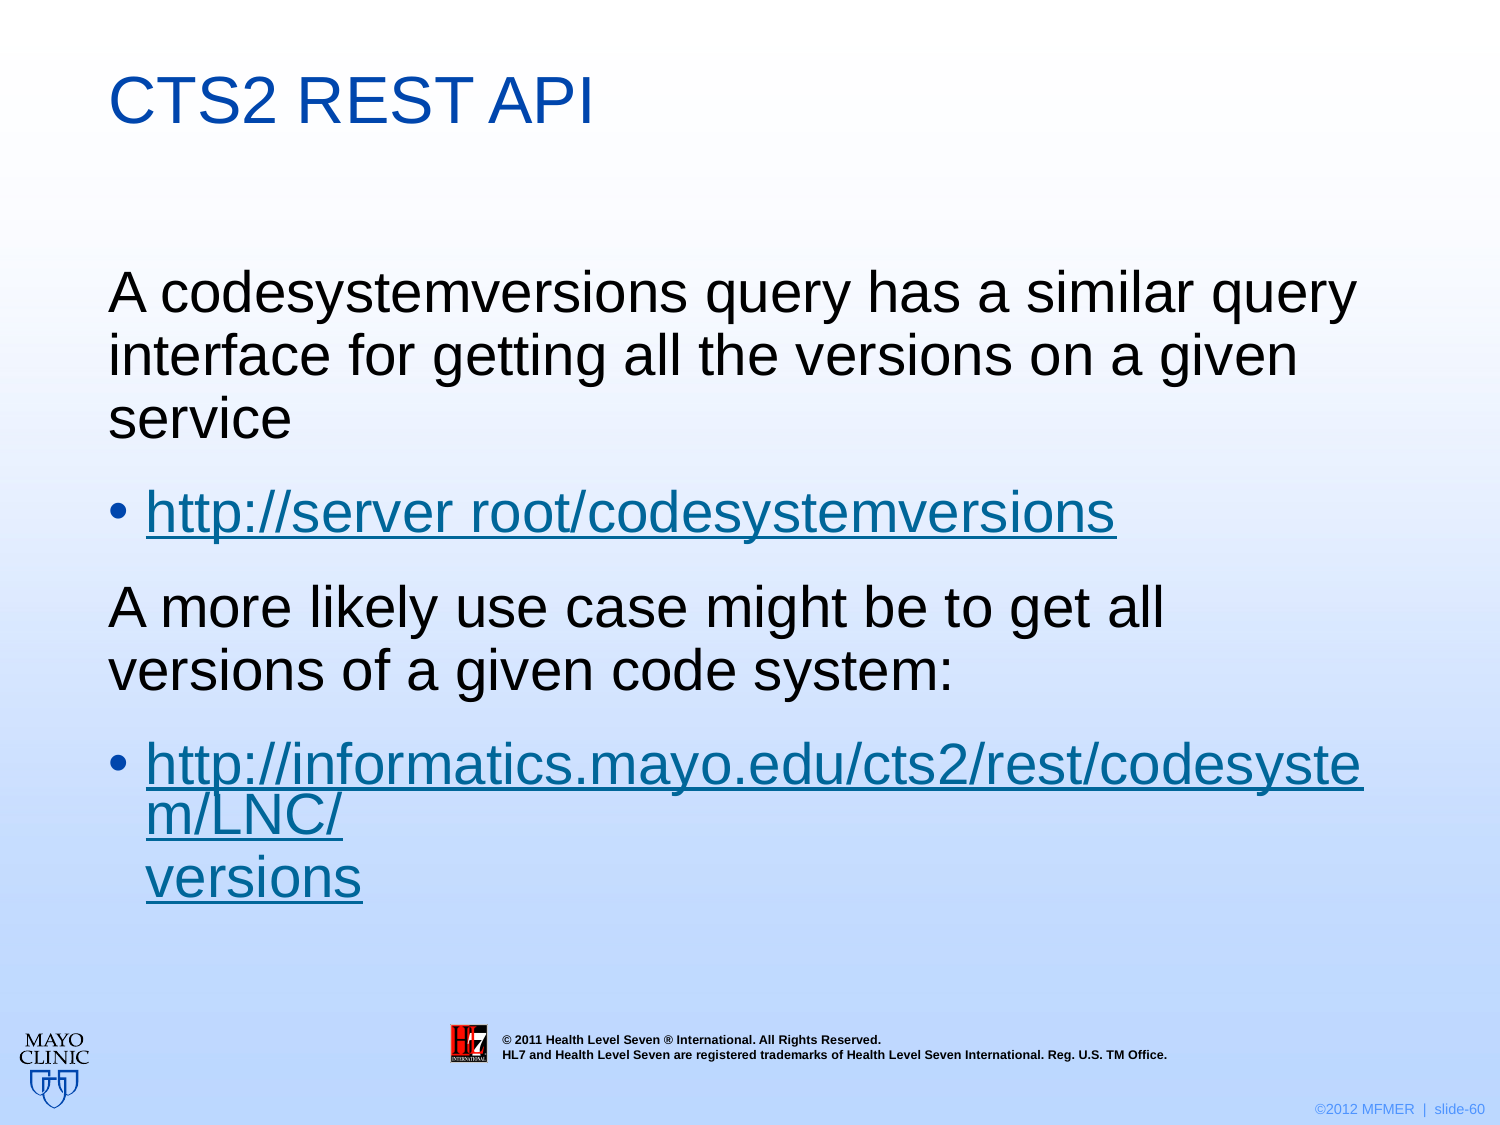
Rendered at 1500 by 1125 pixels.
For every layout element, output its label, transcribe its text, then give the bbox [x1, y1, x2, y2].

picture [0, 0, 1500, 1125]
list A codesystemversions query has a similar query interface for getting all the versions on a given service http://server root/codesystemversions A more likely use case might be to get all versions of a given code system: http://informatics.mayo.edu/cts2/rest/codesystem/LNC/versions [108, 224, 1392, 1013]
title CTS2 REST API [108, 0, 1392, 224]
